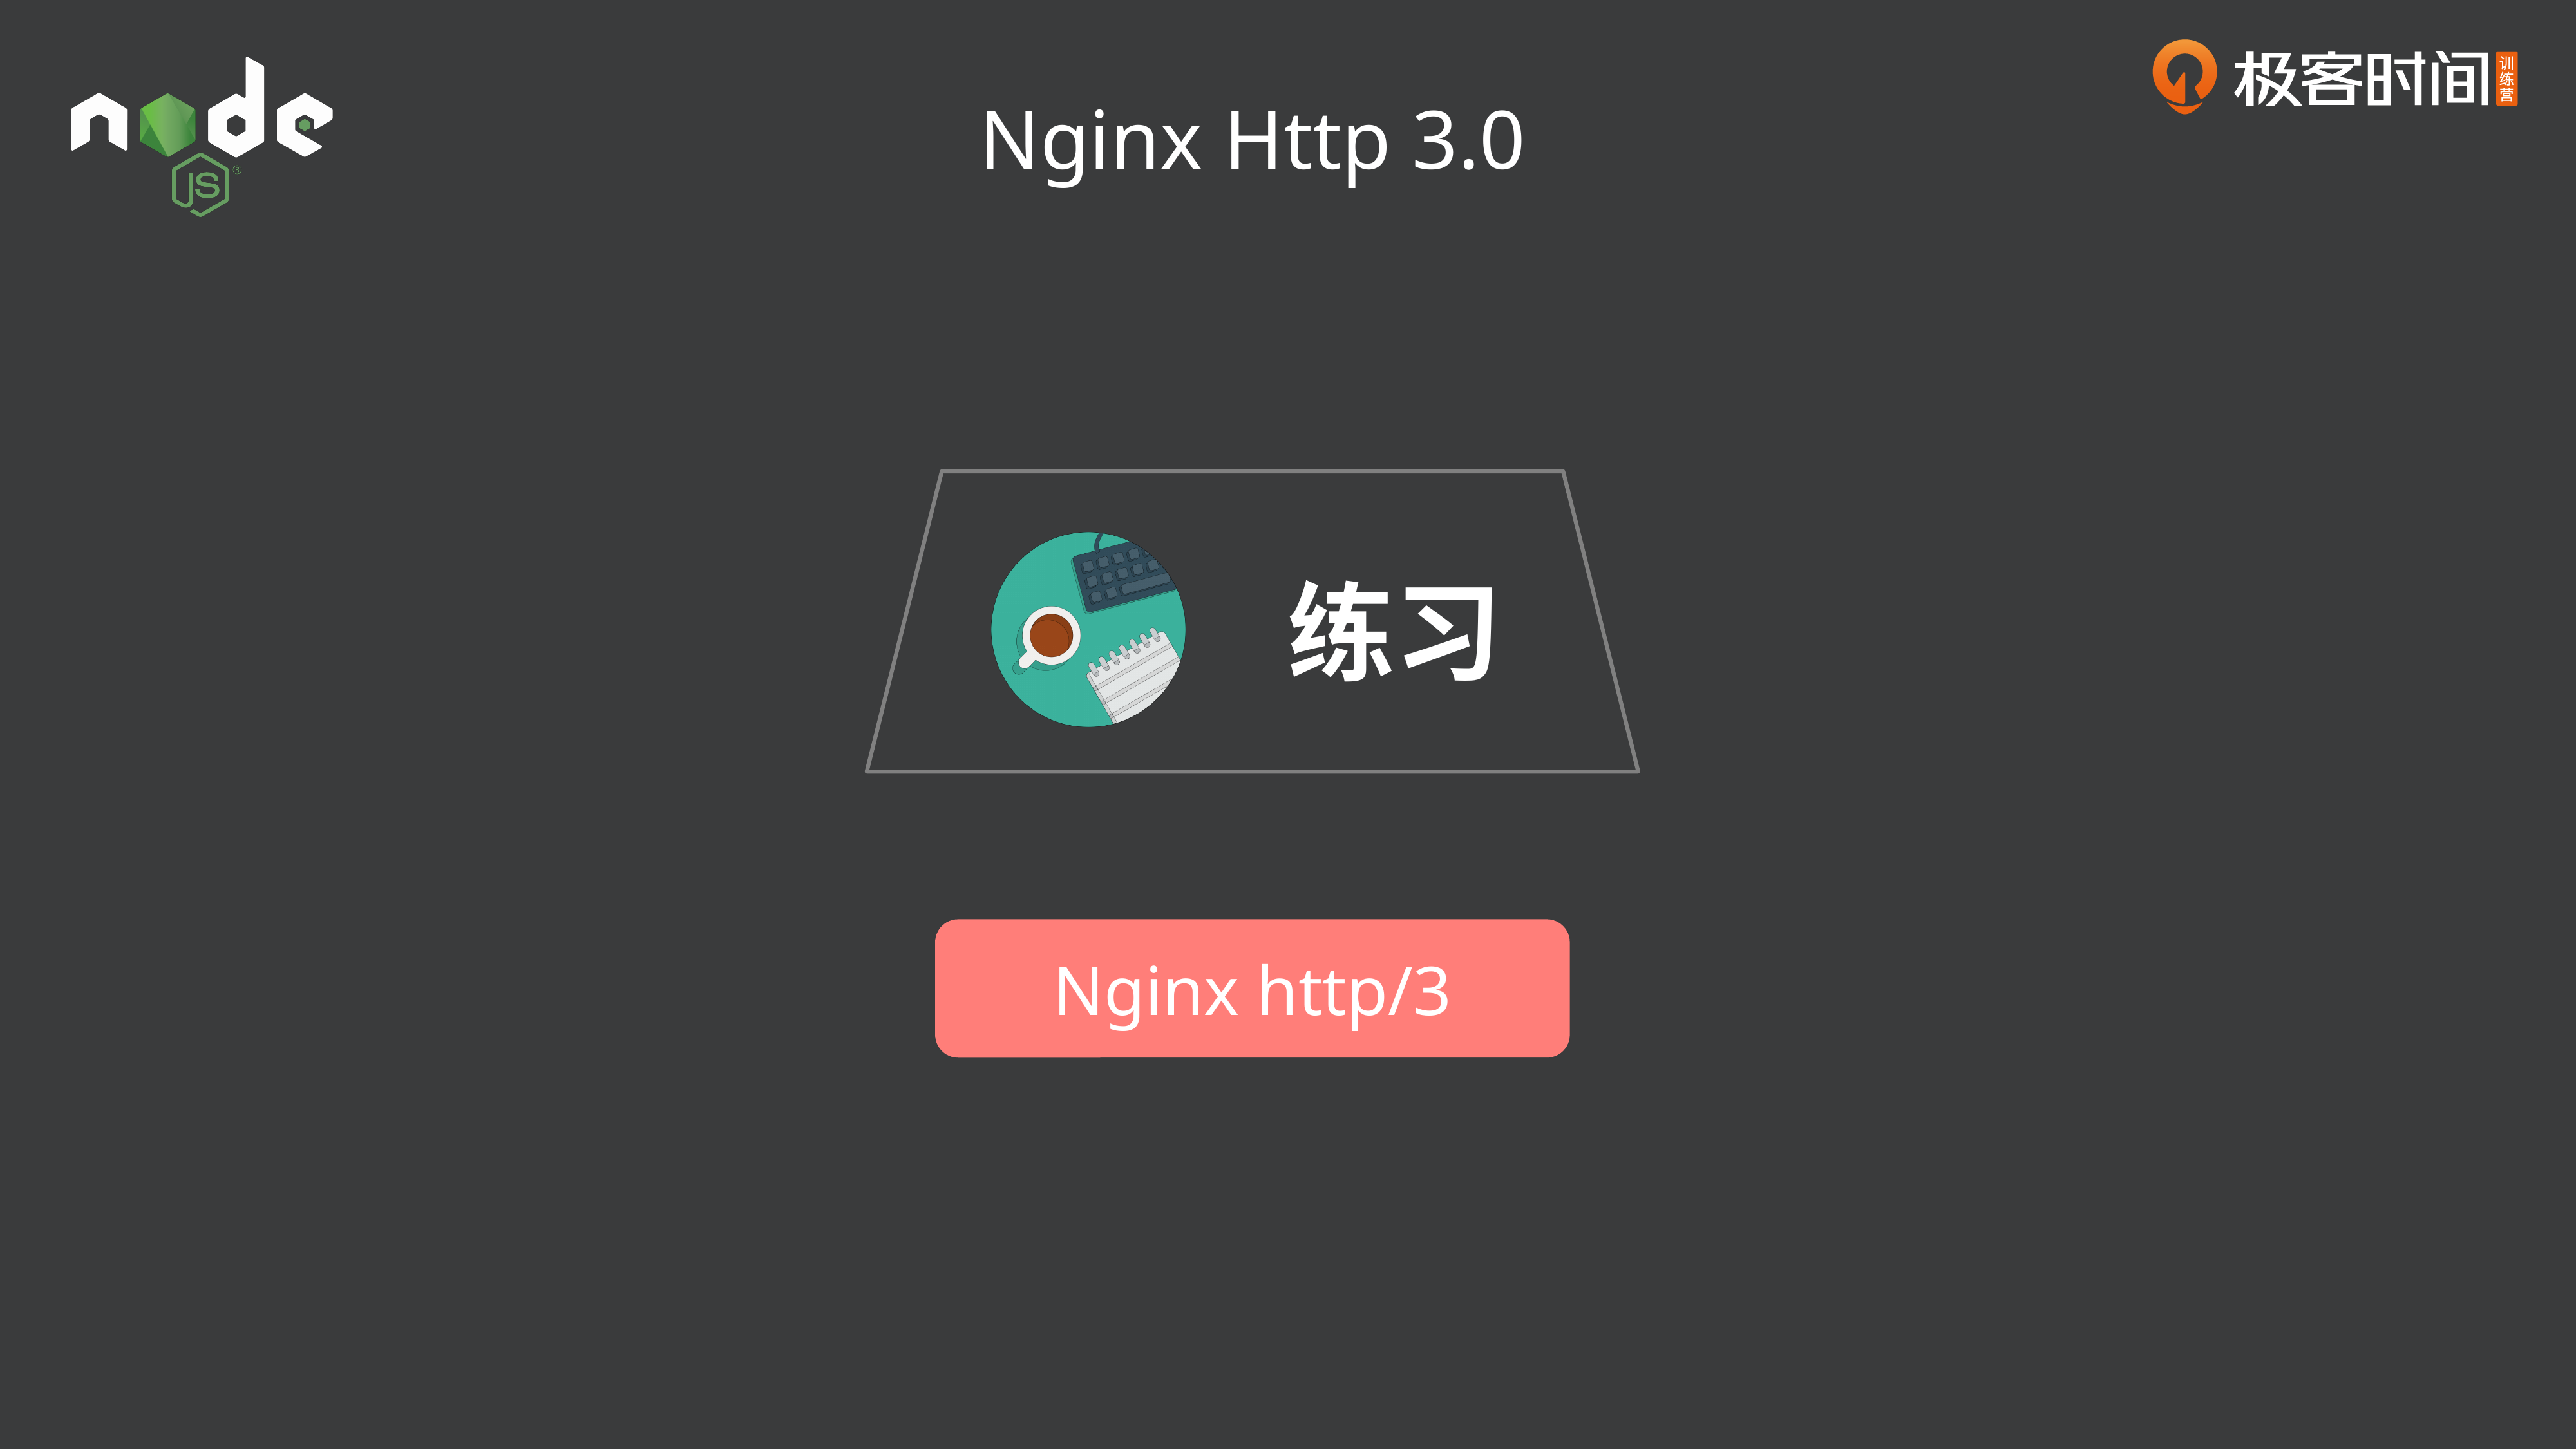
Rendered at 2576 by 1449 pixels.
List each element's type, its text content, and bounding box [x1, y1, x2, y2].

text_box Nginx Http 3.0 [780, 88, 1725, 185]
picture [71, 57, 333, 218]
picture [2102, 10, 2576, 147]
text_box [866, 471, 1639, 772]
text_box Nginx http/3 [935, 919, 1570, 1058]
